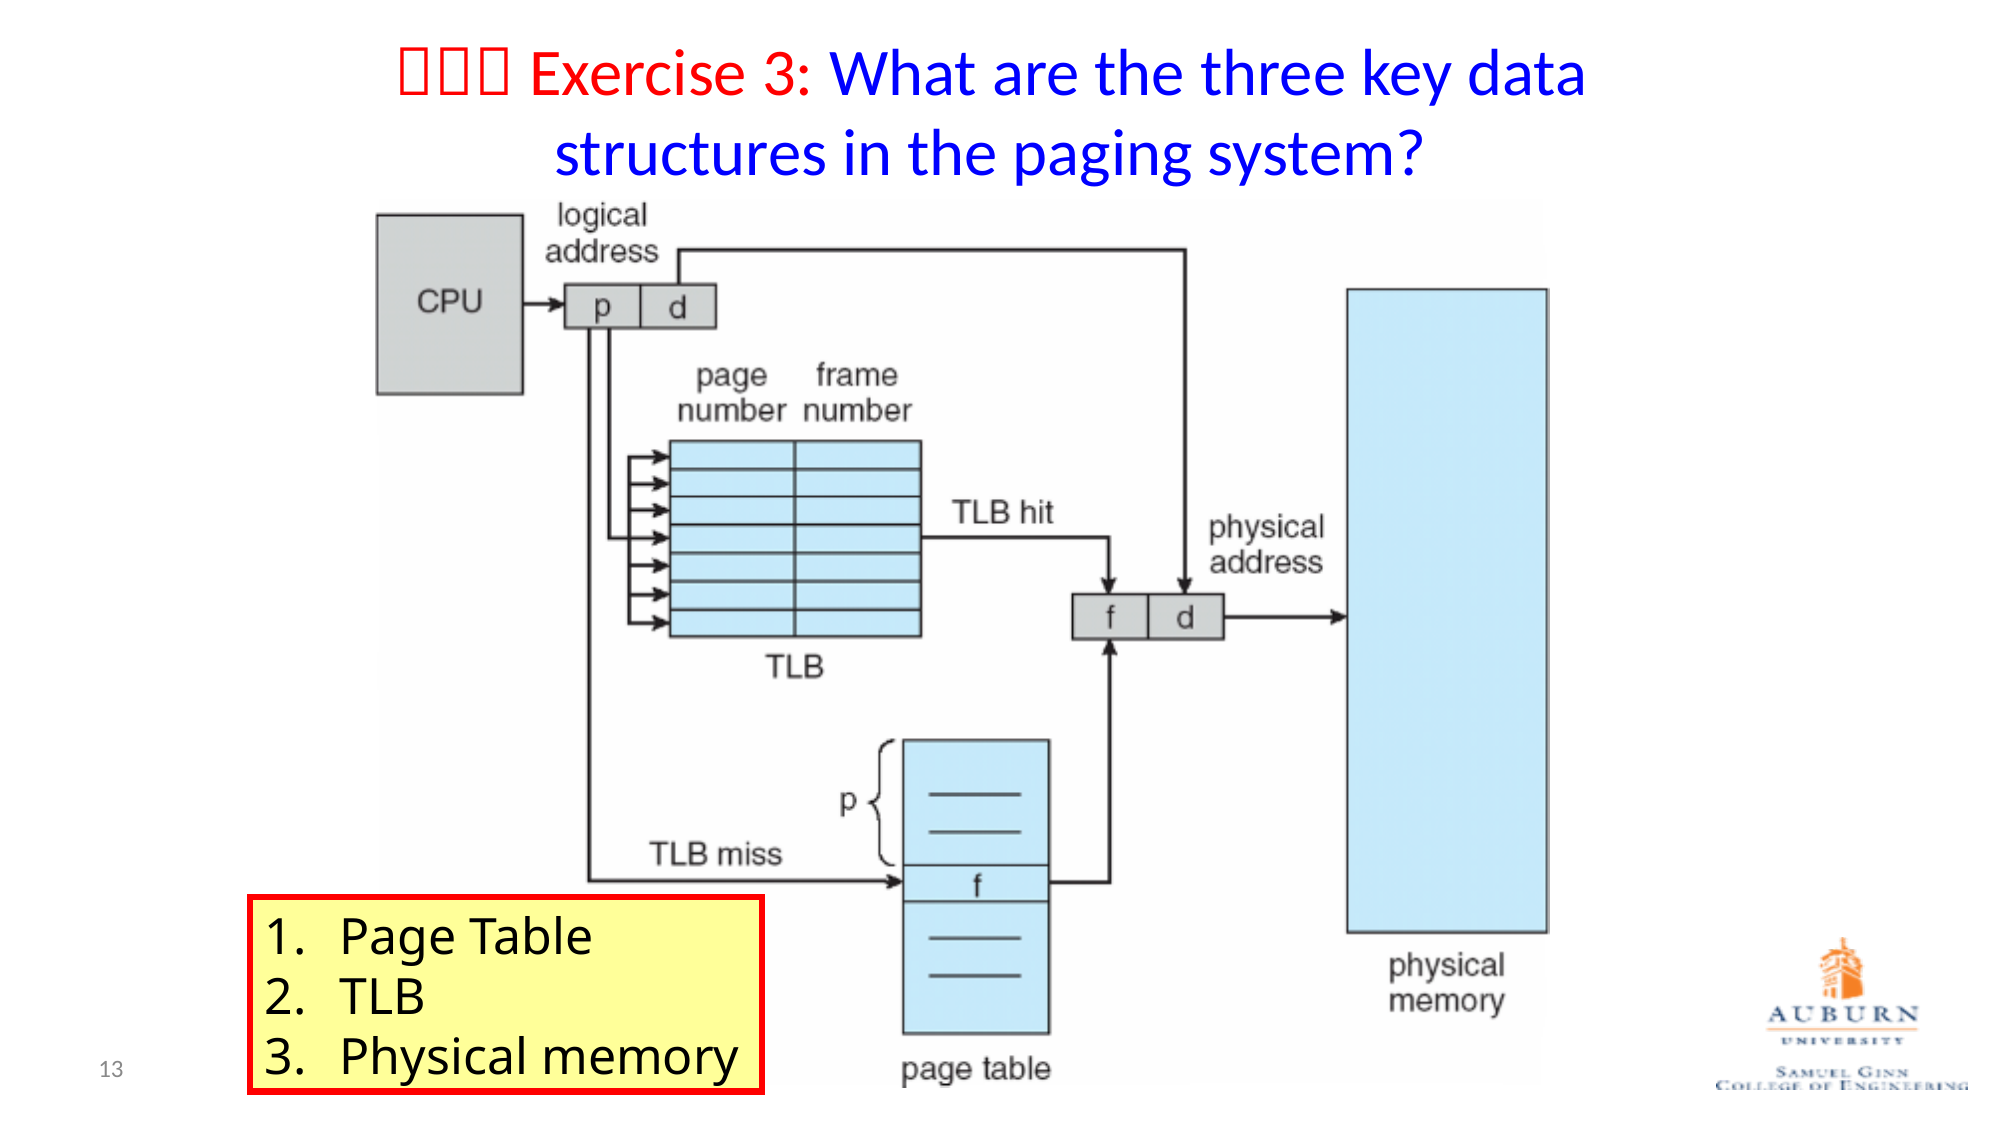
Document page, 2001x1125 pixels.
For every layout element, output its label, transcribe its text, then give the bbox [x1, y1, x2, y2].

picture [1716, 937, 1968, 1090]
slide_number 13 [83, 1037, 300, 1098]
picture [374, 199, 1551, 1088]
text_box Page Table TLB Physical memory [249, 896, 371, 1092]
title  Exercise 3: What are the three key data structures in the paging system? [316, 42, 1667, 175]
